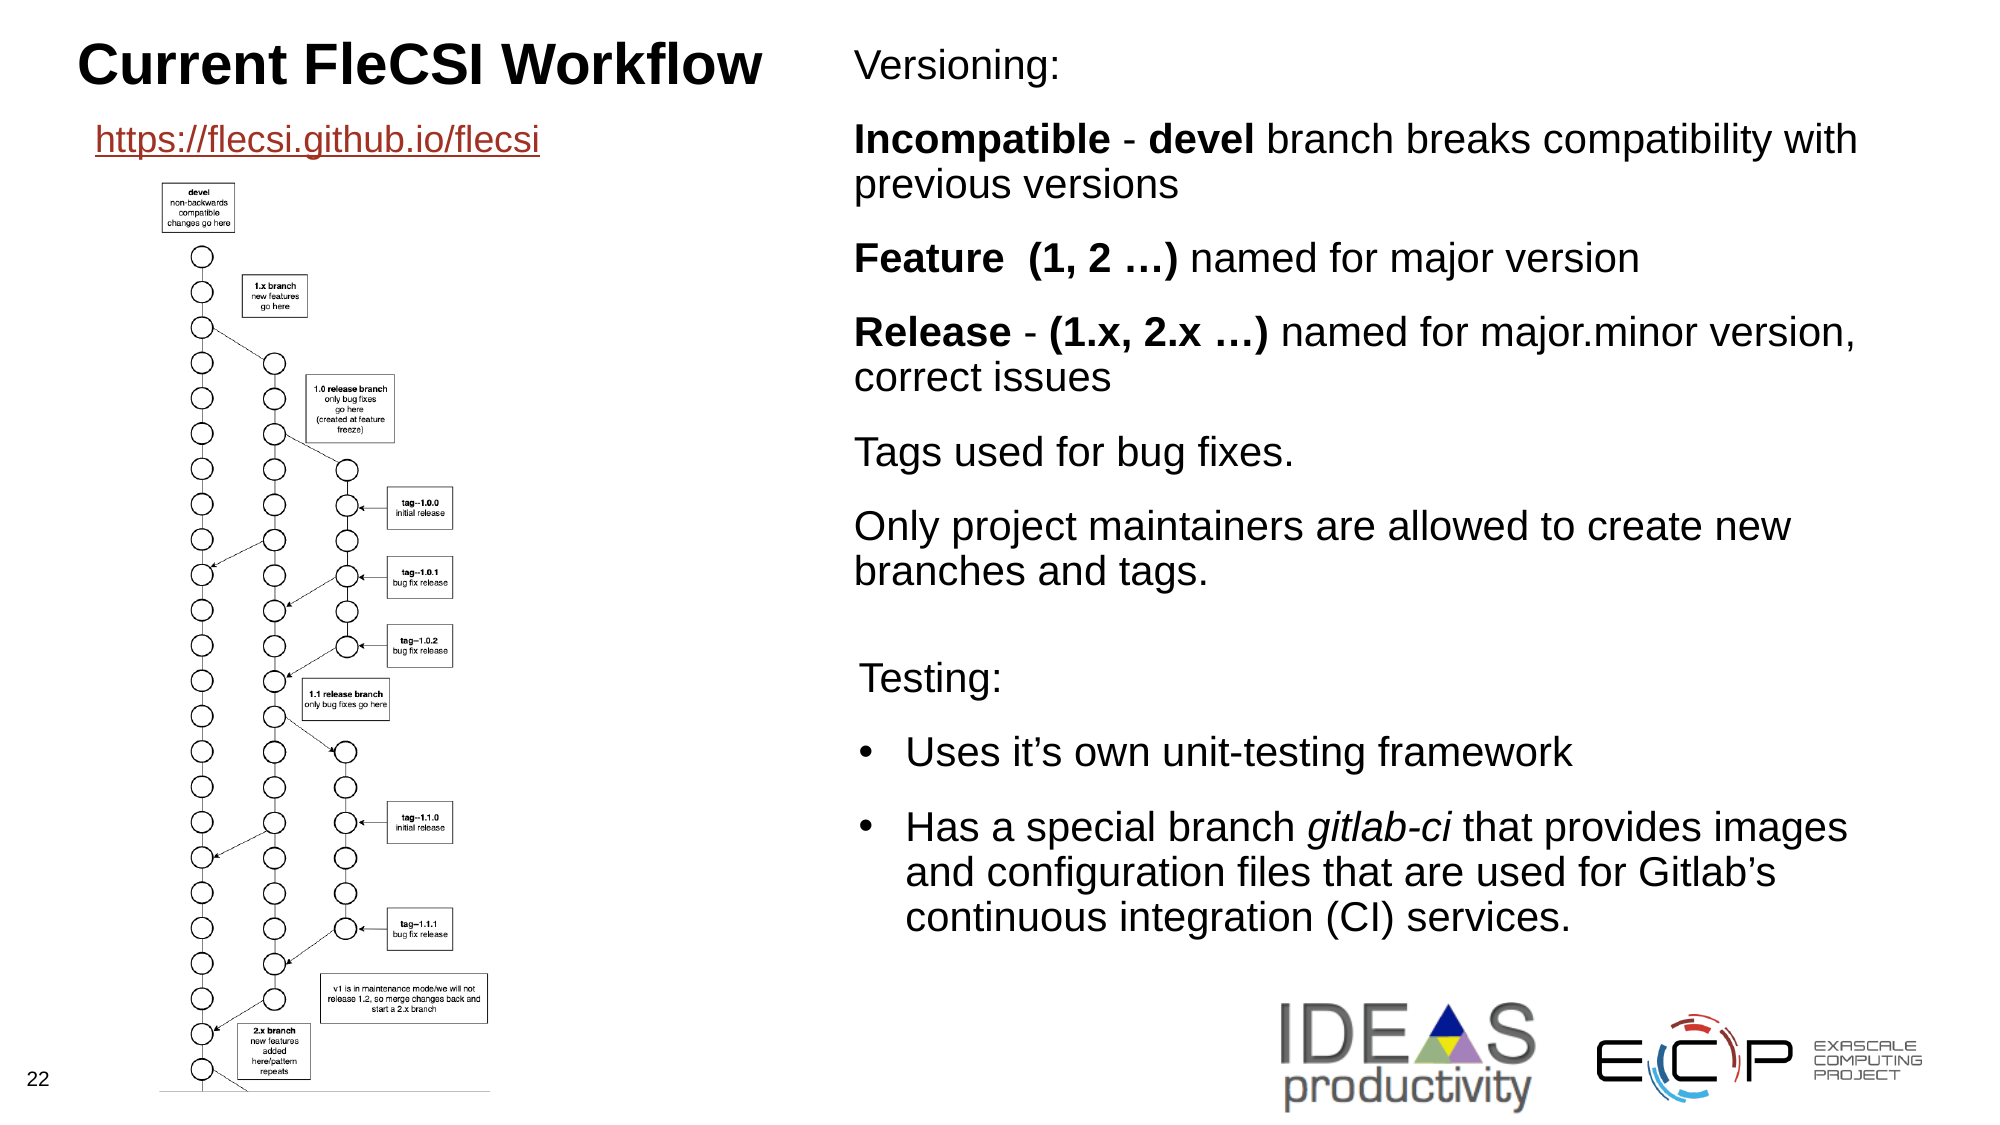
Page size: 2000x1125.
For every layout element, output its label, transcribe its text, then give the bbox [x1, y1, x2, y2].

picture [1280, 1030, 1537, 1114]
text_box https://flecsi.github.io/flecsi [75, 105, 561, 217]
text_box Testing: Uses it’s own unit-testing framework Has a special branch gitlab-ci that provides images and configuration files that are used for Gitlab’s continuous integration (CI) services. [839, 641, 1883, 1030]
picture [1597, 1014, 1922, 1103]
text_box Versioning: Incompatible - devel branch breaks compatibility with previous versions Feature (1, 2 …) named for major version Release - (1.x, 2.x …) named for major.minor version, correct issues Tags used for bug fixes. Only project maintainers are allowed to create new branches and tags. [839, 35, 1883, 614]
title Current FleCSI Workflow [62, 29, 794, 181]
picture [159, 179, 491, 1125]
